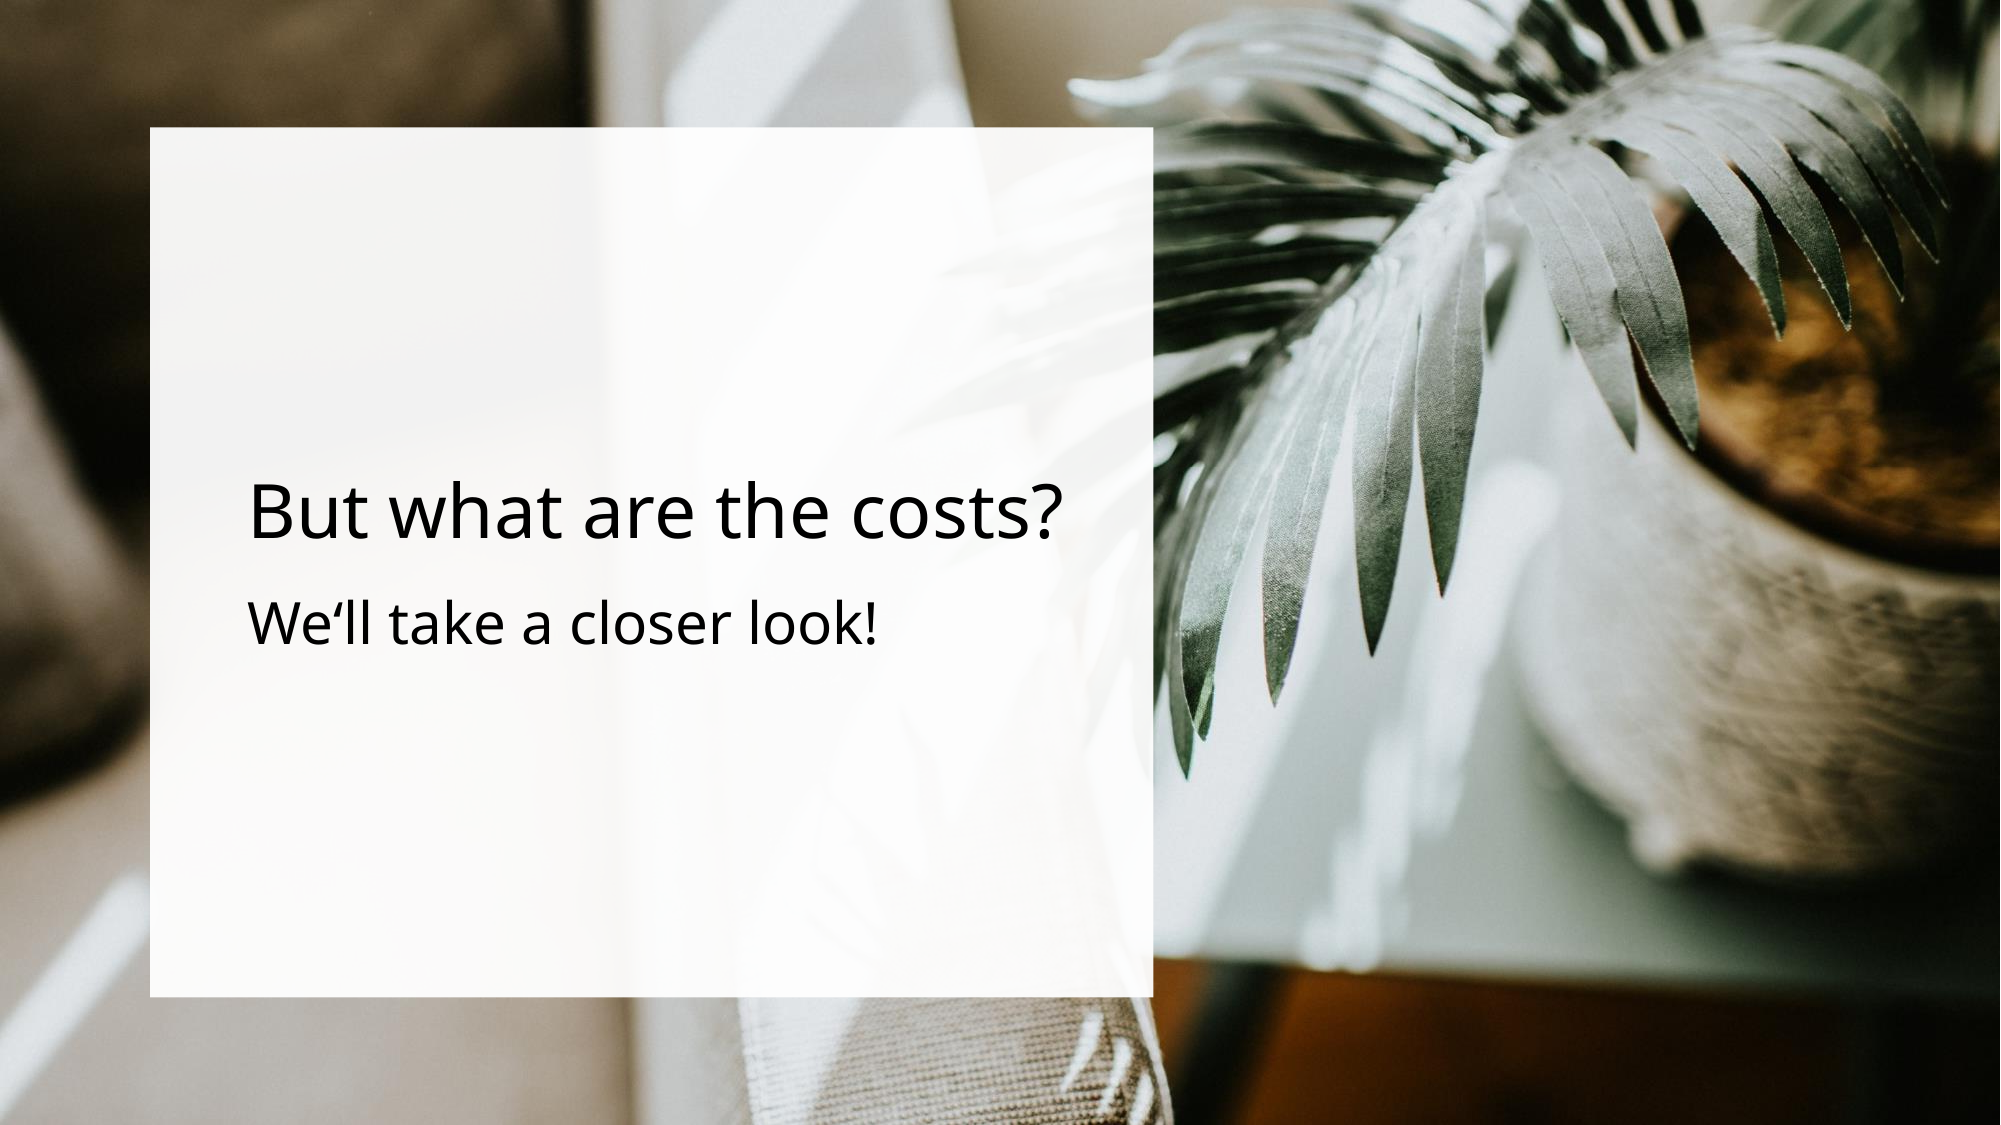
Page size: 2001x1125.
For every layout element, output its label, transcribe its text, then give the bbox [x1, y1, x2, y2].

title But what are the costs? [232, 144, 1115, 563]
picture [0, 0, 2000, 1125]
list We‘ll take a closer look! [232, 586, 910, 954]
